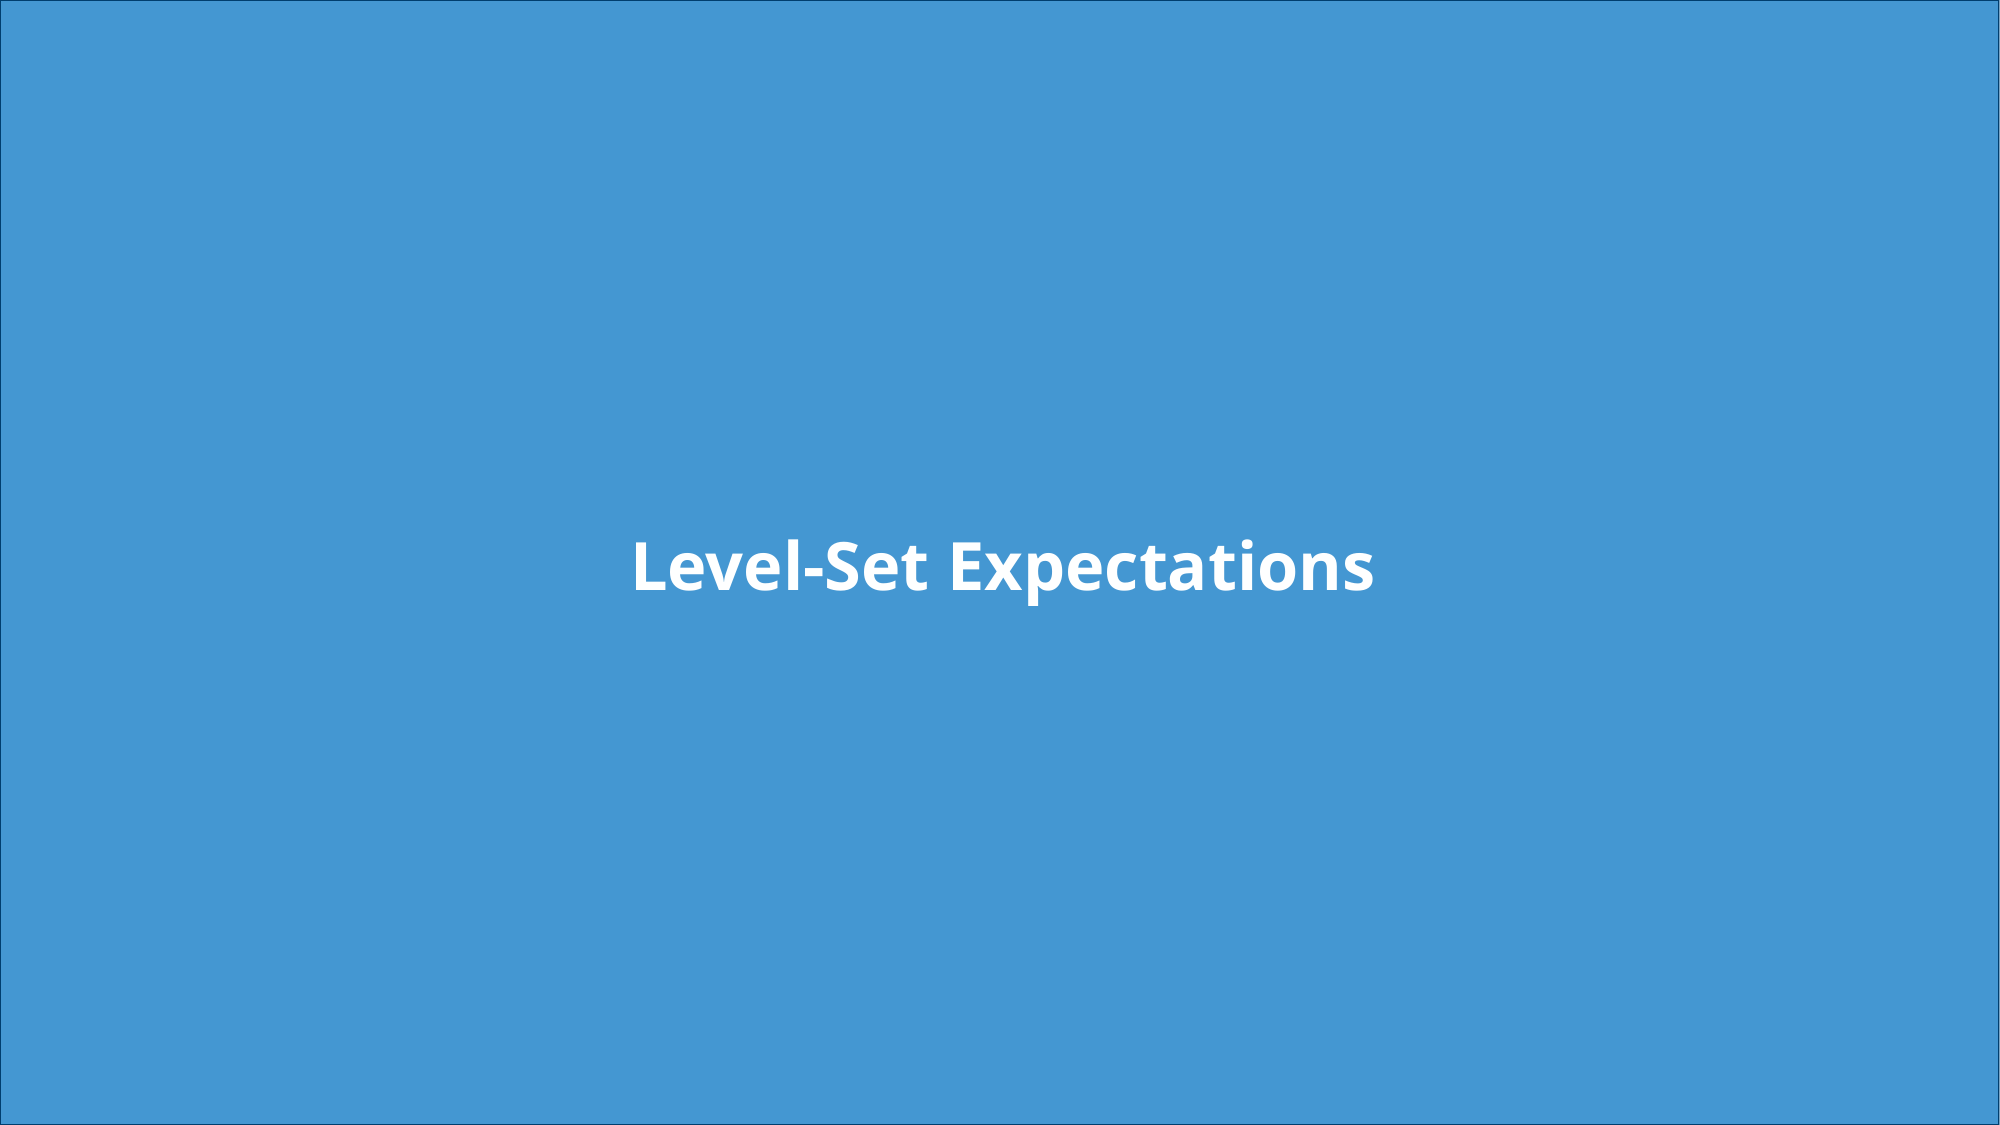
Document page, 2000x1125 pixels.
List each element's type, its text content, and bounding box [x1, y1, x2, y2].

title Level-Set Expectations [98, 516, 1909, 634]
